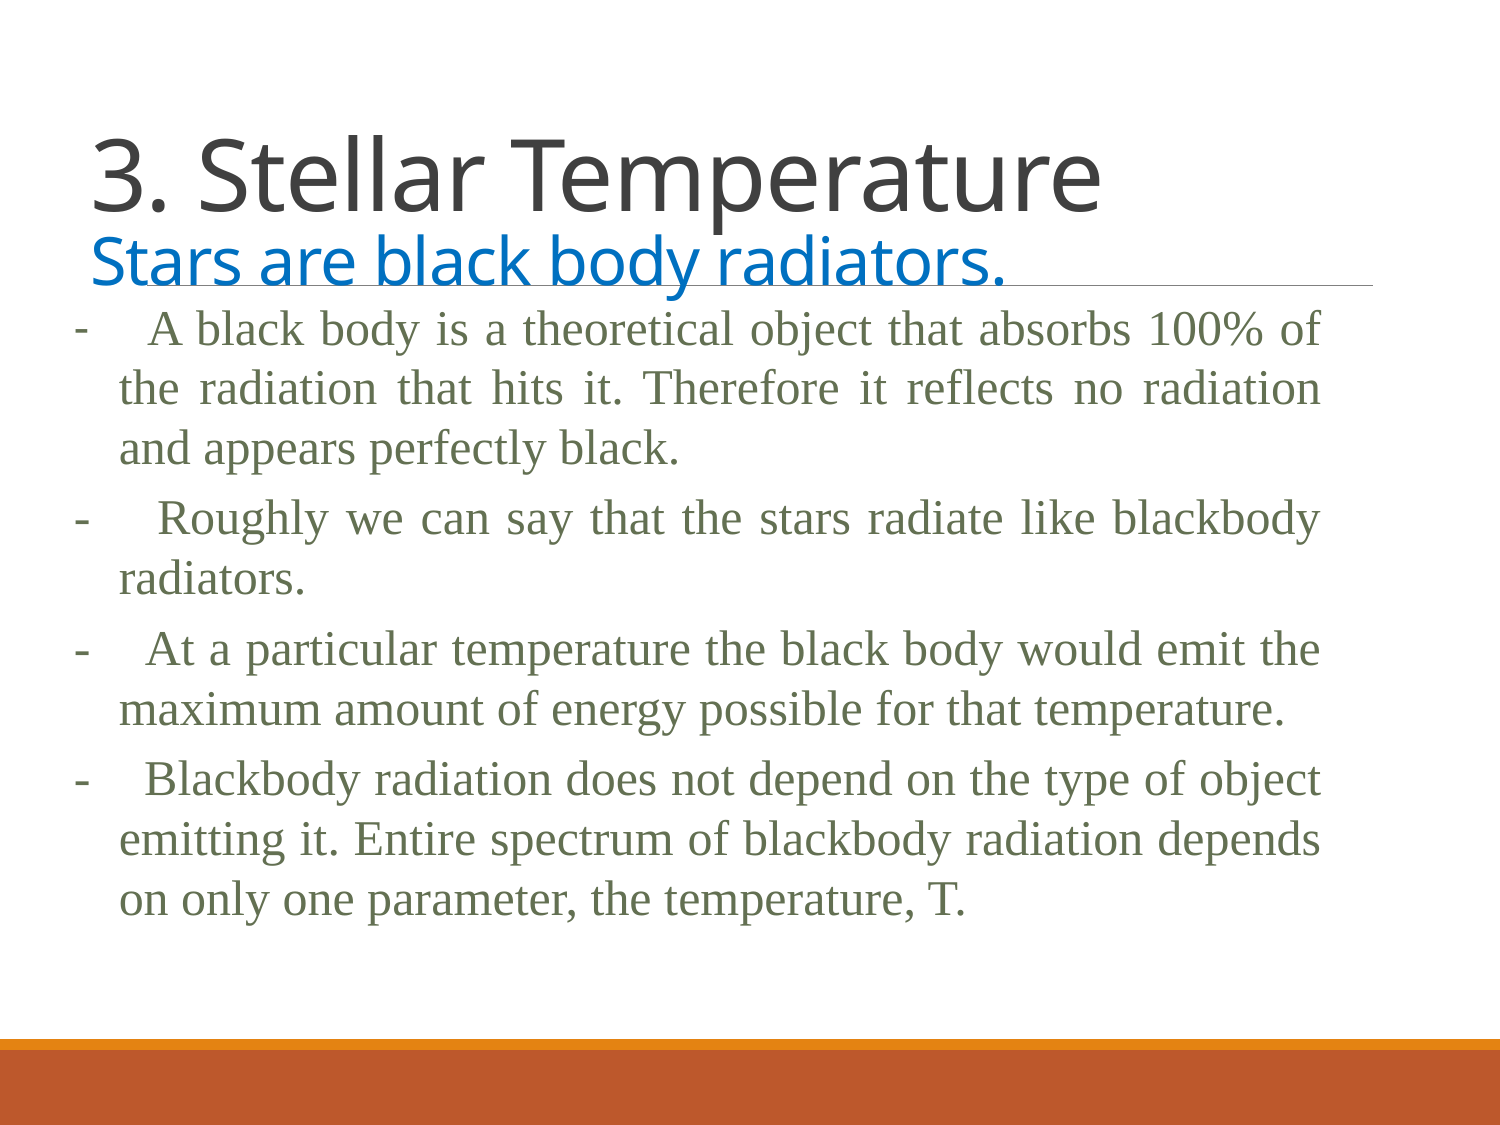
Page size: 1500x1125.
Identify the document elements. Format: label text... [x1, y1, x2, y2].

title 3. Stellar Temperature Stars are black body radiators. [75, 45, 1325, 287]
text_box - A black body is a theoretical object that absorbs 100% of the radiation that hits it. Therefore it reflects no radiation and appears perfectly black. - Roughly we can say that the stars radiate like blackbody radiators. - At a particular temperature the black body would emit the maximum amount of energy possible for that temperature. - Blackbody radiation does not depend on the type of object emitting it. Entire spectrum of blackbody radiation depends on only one parameter, the temperature, T. [58, 287, 1338, 1079]
